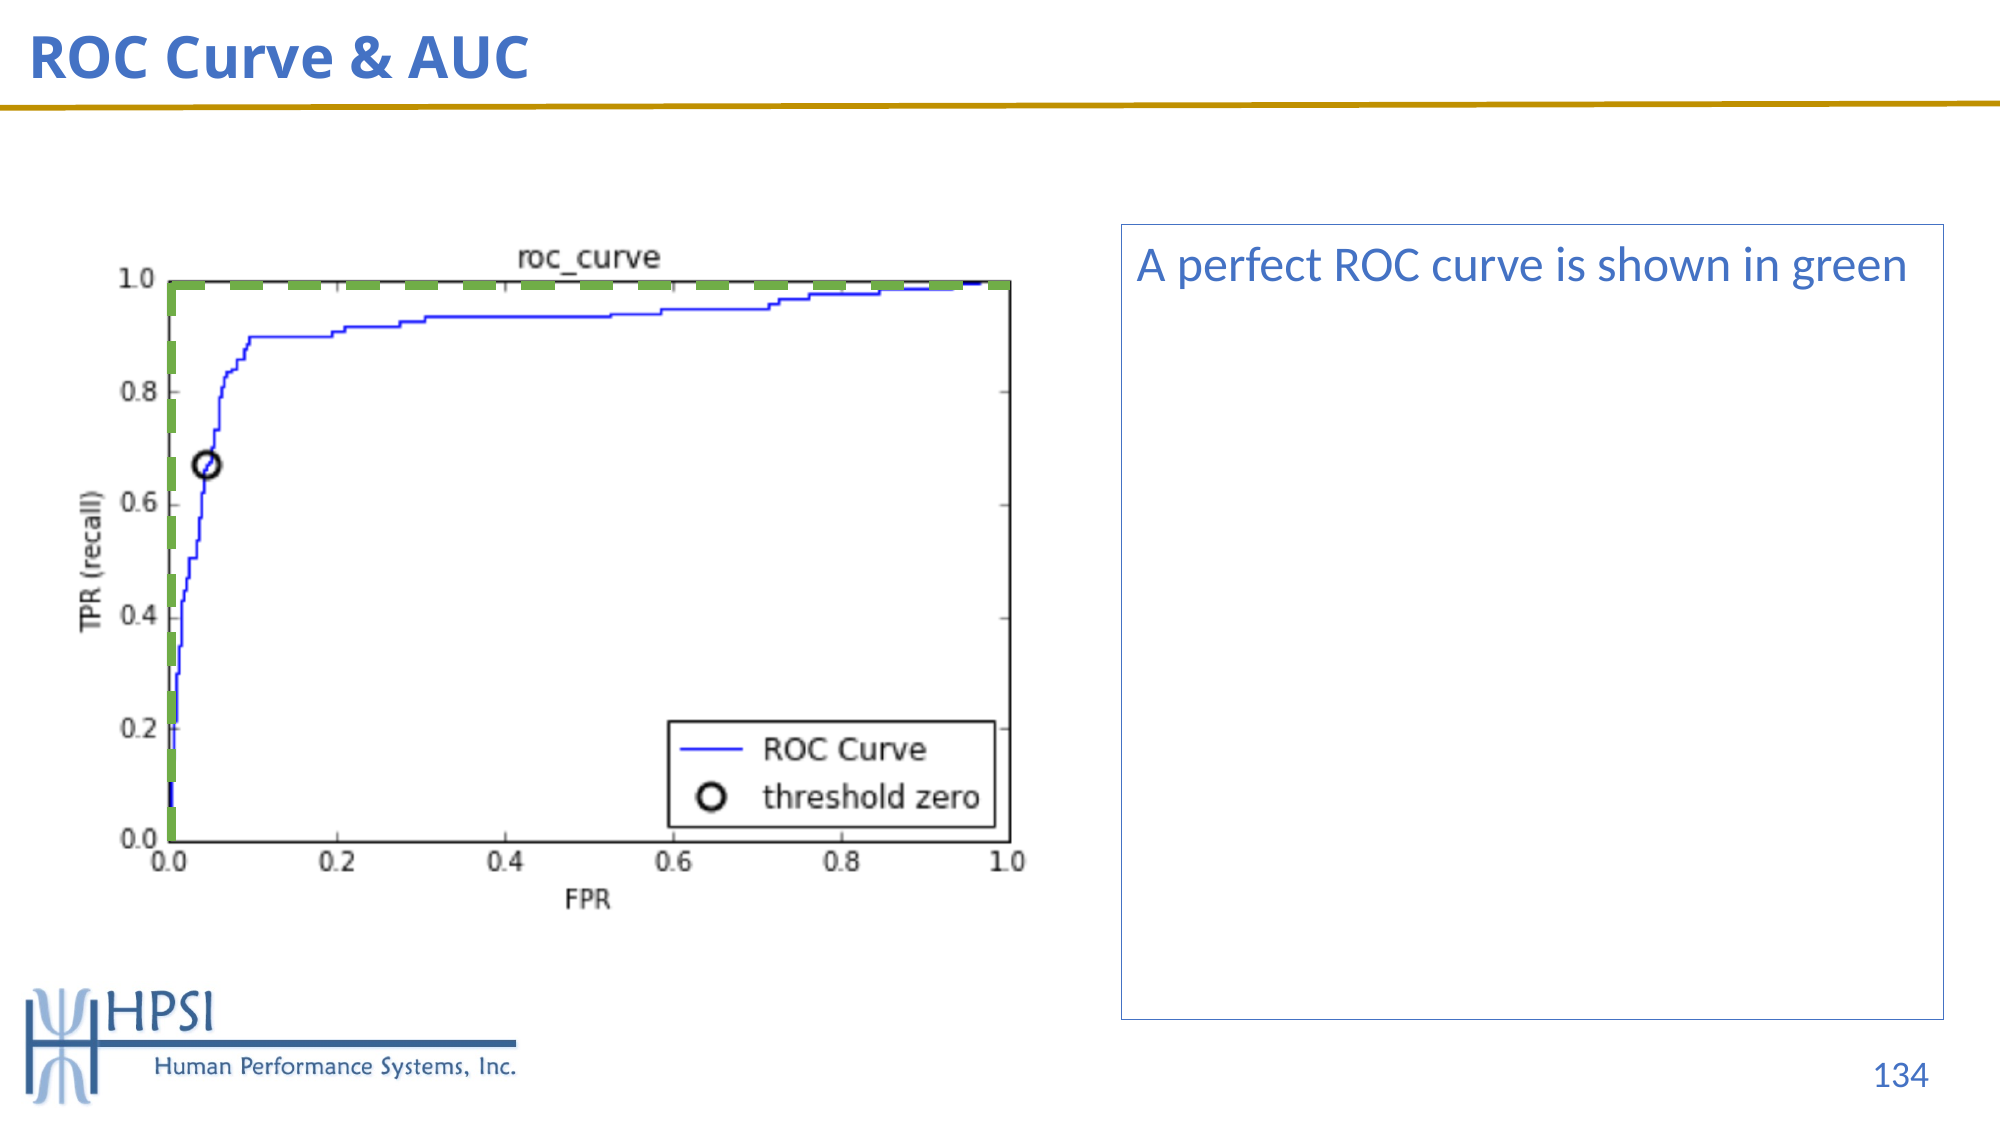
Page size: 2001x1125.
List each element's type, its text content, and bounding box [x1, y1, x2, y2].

picture [21, 981, 524, 1108]
text_box A perfect ROC curve is shown in green If we draw a diagonal line on the ROC plot, this represents a model in which we guess randomly Predicting randomly always produces an AUC of 0.5, no matter how imbalanced the classes in a dataset are Our model should lie somewhere between the ideal curve and the diagonal line [1121, 224, 1944, 1020]
title ROC Curve & AUC [13, 0, 1739, 120]
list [13, 224, 1073, 939]
slide_number 134 [1493, 1042, 1944, 1103]
